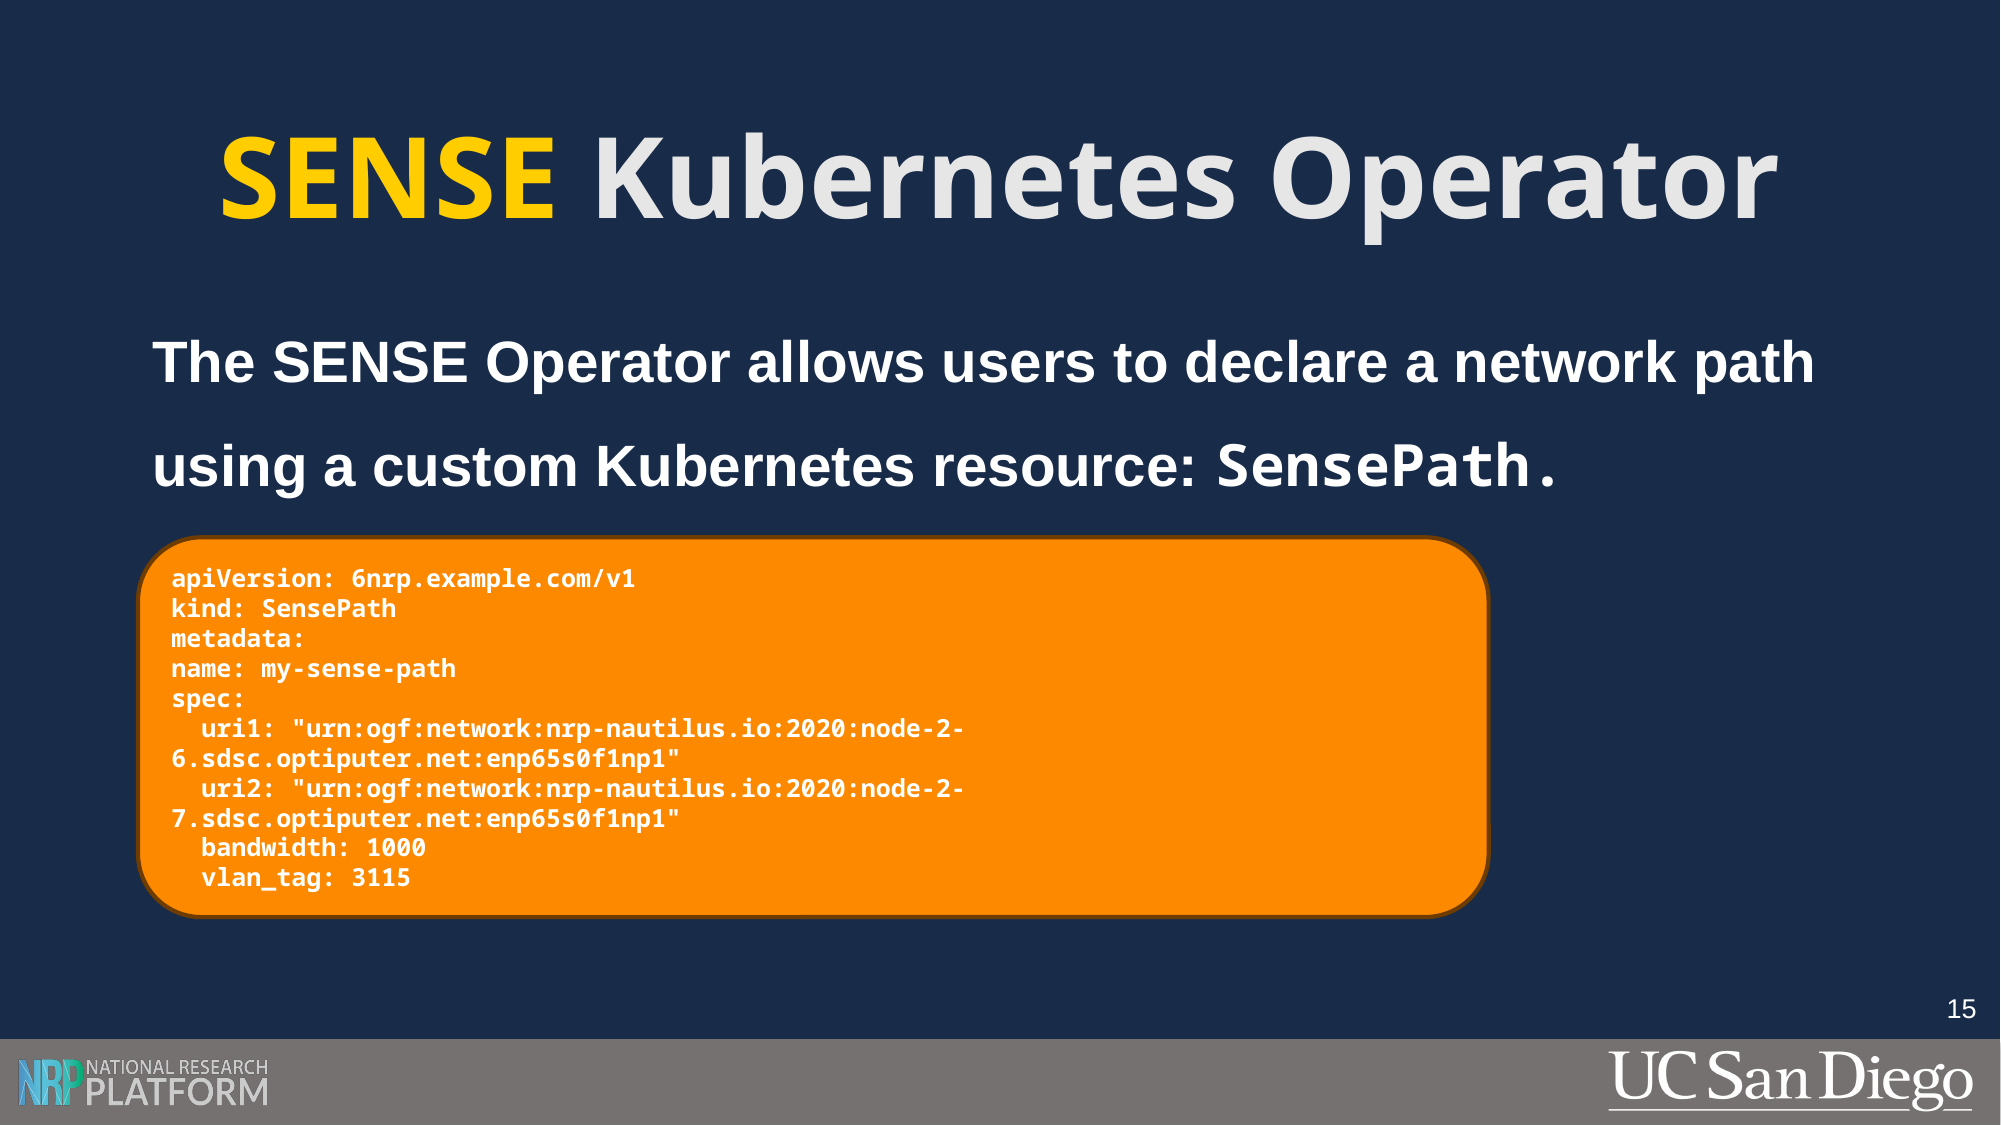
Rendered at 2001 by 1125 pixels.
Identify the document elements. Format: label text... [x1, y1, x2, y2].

picture [1608, 1050, 1973, 1112]
text_box 15 [1871, 976, 1992, 1063]
text_box [0, 1037, 2000, 1125]
picture [17, 1057, 268, 1108]
text_box apiVersion: 6nrp.example.com/v1 kind: SensePath metadata: name: my-sense-path spec: uri1: "urn:ogf:network:nrp-nautilus.io:2020:node-2-6.sdsc.optiputer.net:enp65s0f1np1" uri2: "urn:ogf:network:nrp-nautilus.io:2020:node-2-7.sdsc.optiputer.net:enp65s0f1np1" bandwidth: 1000 vlan_tag: 3115 [135, 535, 1491, 920]
text_box SENSE Kubernetes Operator [137, 64, 1863, 281]
text_box The SENSE Operator allows users to declare a network path using a custom Kubernetes resource: SensePath. [137, 281, 1871, 1021]
